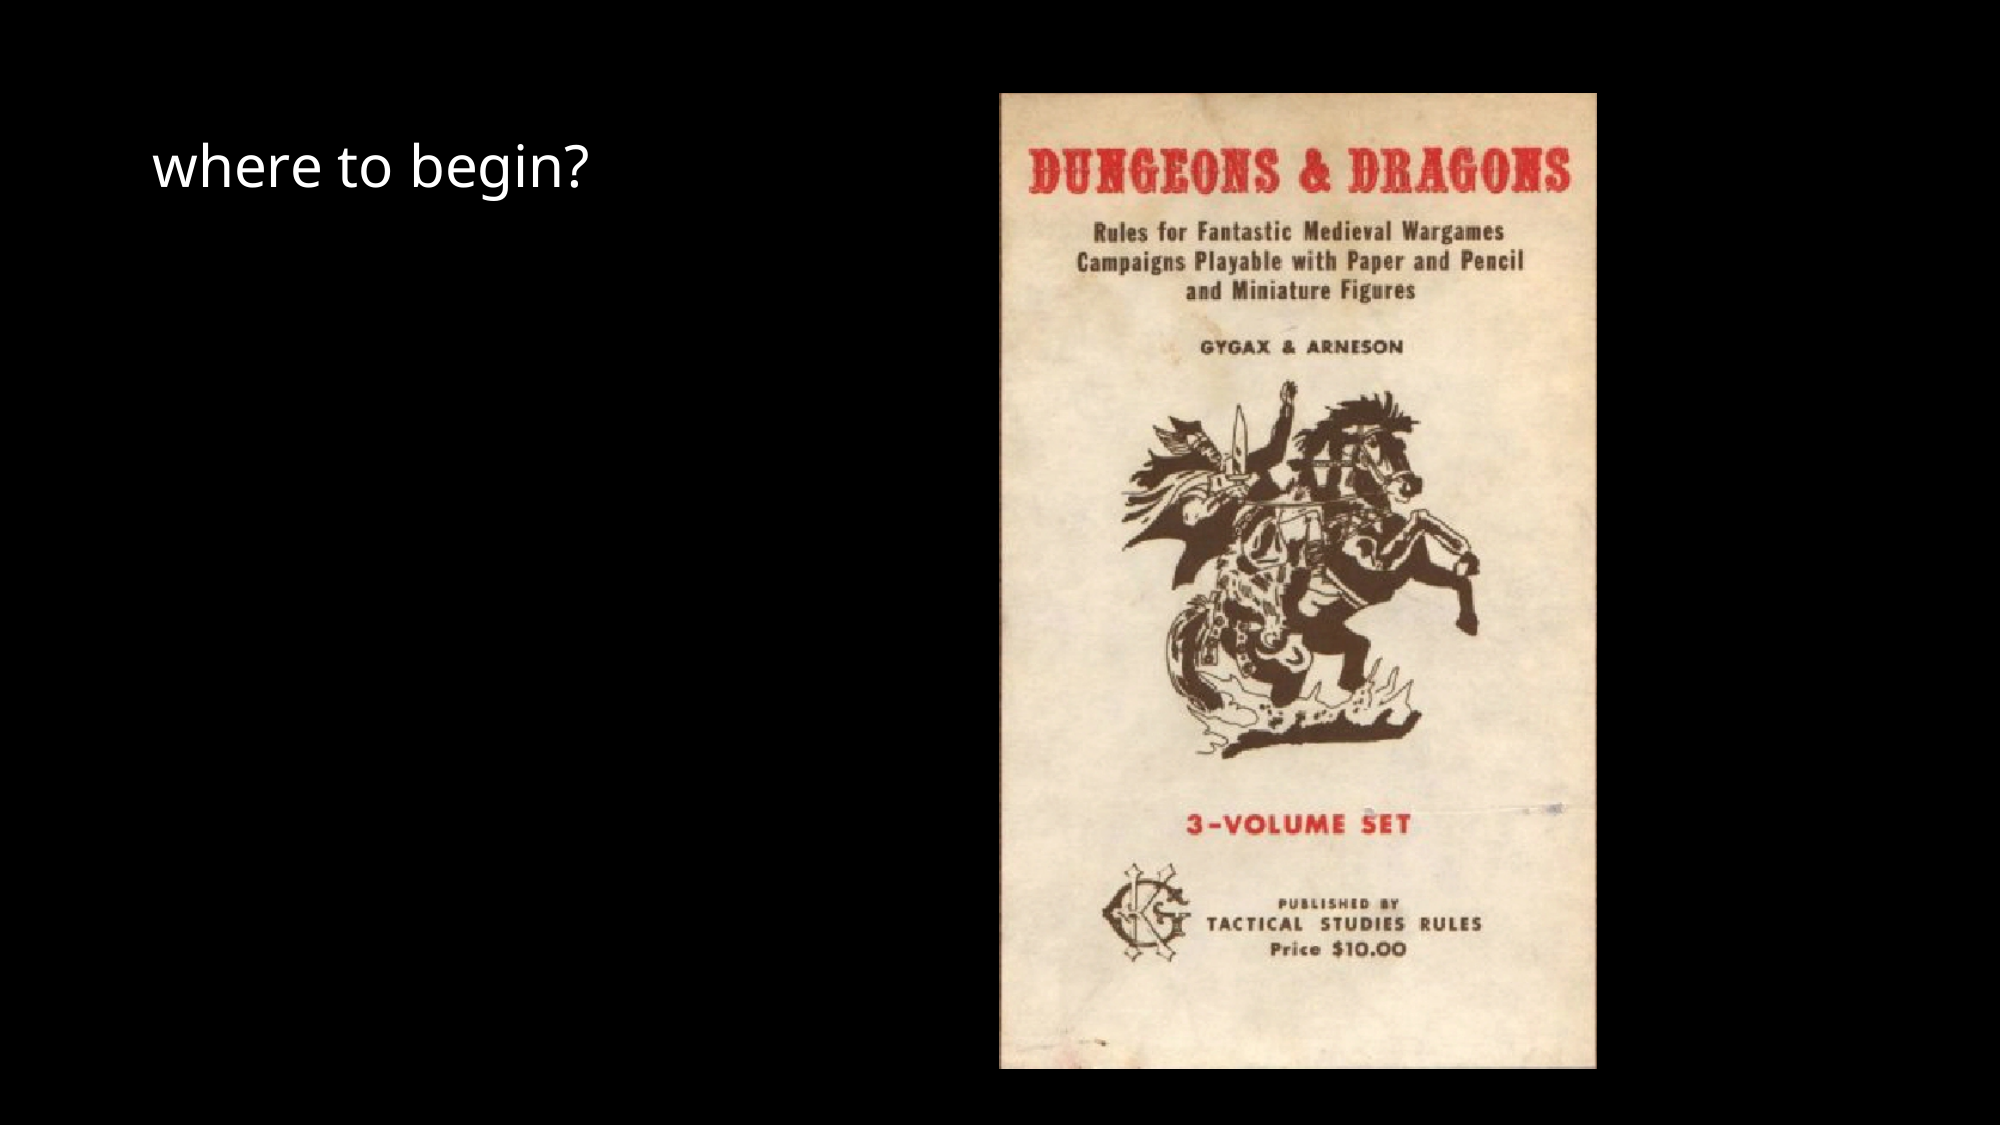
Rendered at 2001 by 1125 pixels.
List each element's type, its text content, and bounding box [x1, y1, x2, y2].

picture [999, 93, 1597, 1069]
title where to begin? [137, 59, 1863, 278]
